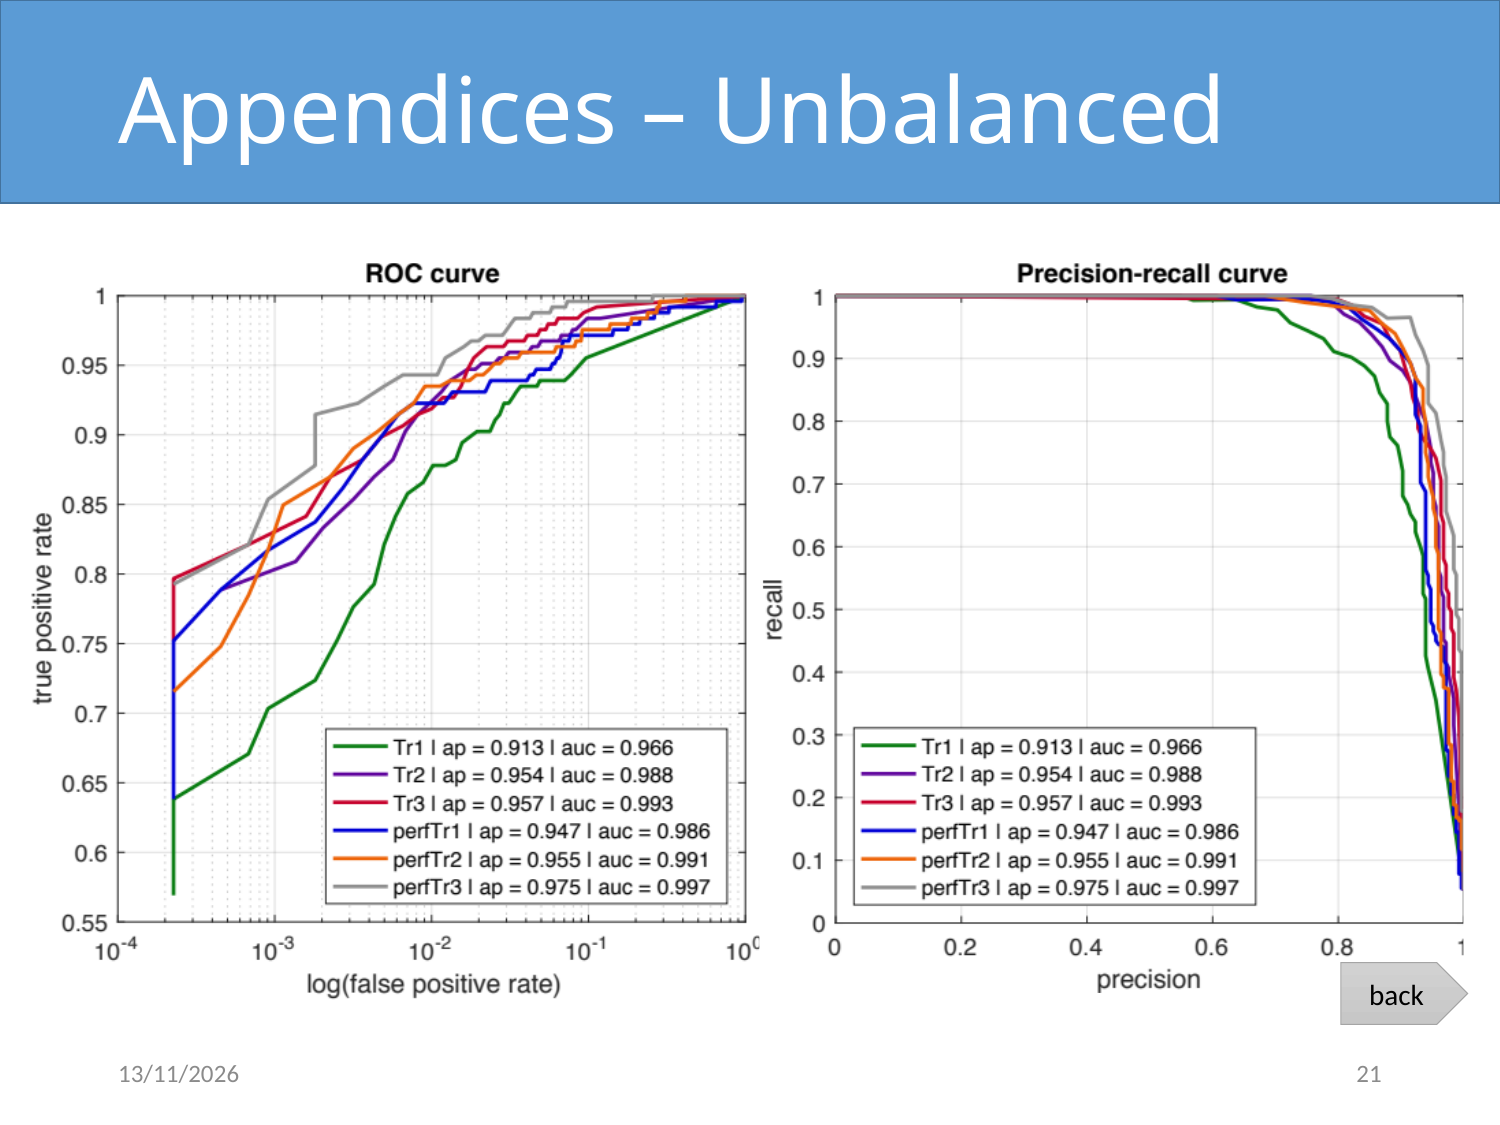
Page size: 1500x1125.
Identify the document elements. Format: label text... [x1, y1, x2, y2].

picture [26, 262, 760, 1000]
picture [762, 262, 1464, 993]
title Appendices – Unbalanced [103, 4, 1397, 223]
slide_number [103, 1042, 441, 1103]
text_box back [1340, 989, 1469, 1025]
slide_number 21 [1059, 1042, 1397, 1103]
text_box [0, 0, 1500, 204]
